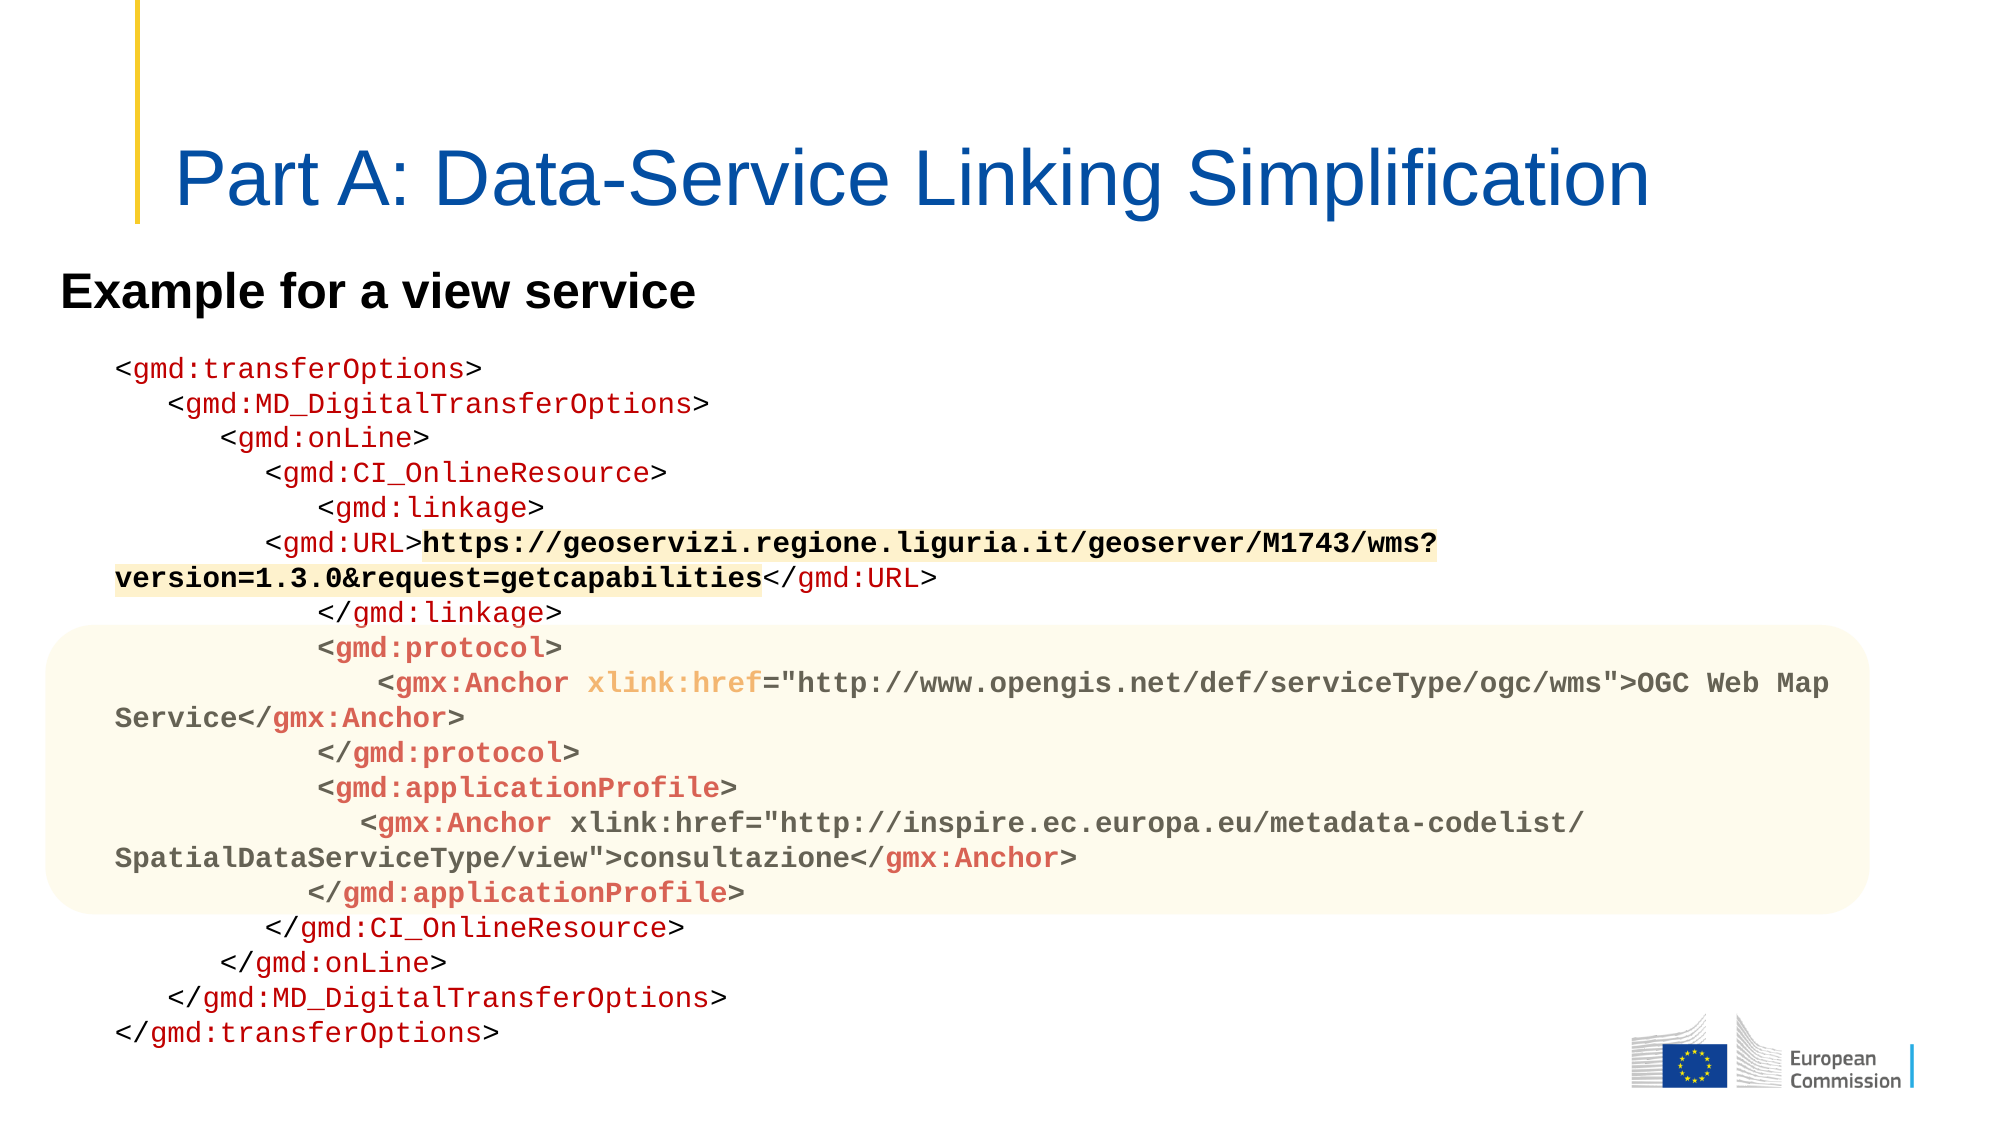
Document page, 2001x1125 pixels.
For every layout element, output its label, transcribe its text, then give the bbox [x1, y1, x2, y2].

text_box <gmd:transferOptions> <gmd:MD_DigitalTransferOptions> <gmd:onLine> <gmd:CI_OnlineResource> <gmd:linkage> <gmd:URL>https://geoservizi.regione.liguria.it/geoserver/M1743/wms?version=1.3.0&request=getcapabilities</gmd:URL> </gmd:linkage> <gmd:protocol> <gmx:Anchor xlink:href="http://www.opengis.net/def/serviceType/ogc/wms">OGC Web Map Service</gmx:Anchor> </gmd:protocol> <gmd:applicationProfile> <gmx:Anchor xlink:href="http://inspire.ec.europa.eu/metadata-codelist/SpatialDataServiceType/view">consultazione</gmx:Anchor> </gmd:applicationProfile> </gmd:CI_OnlineResource> </gmd:onLine> </gmd:MD_DigitalTransferOptions> </gmd:transferOptions> [100, 341, 1897, 1091]
picture [1897, 1013, 1915, 1091]
text_box Example for a view service [45, 250, 1129, 326]
text_box [43, 622, 1872, 917]
title Part A: Data-Service Linking Simplification [159, 94, 1843, 223]
